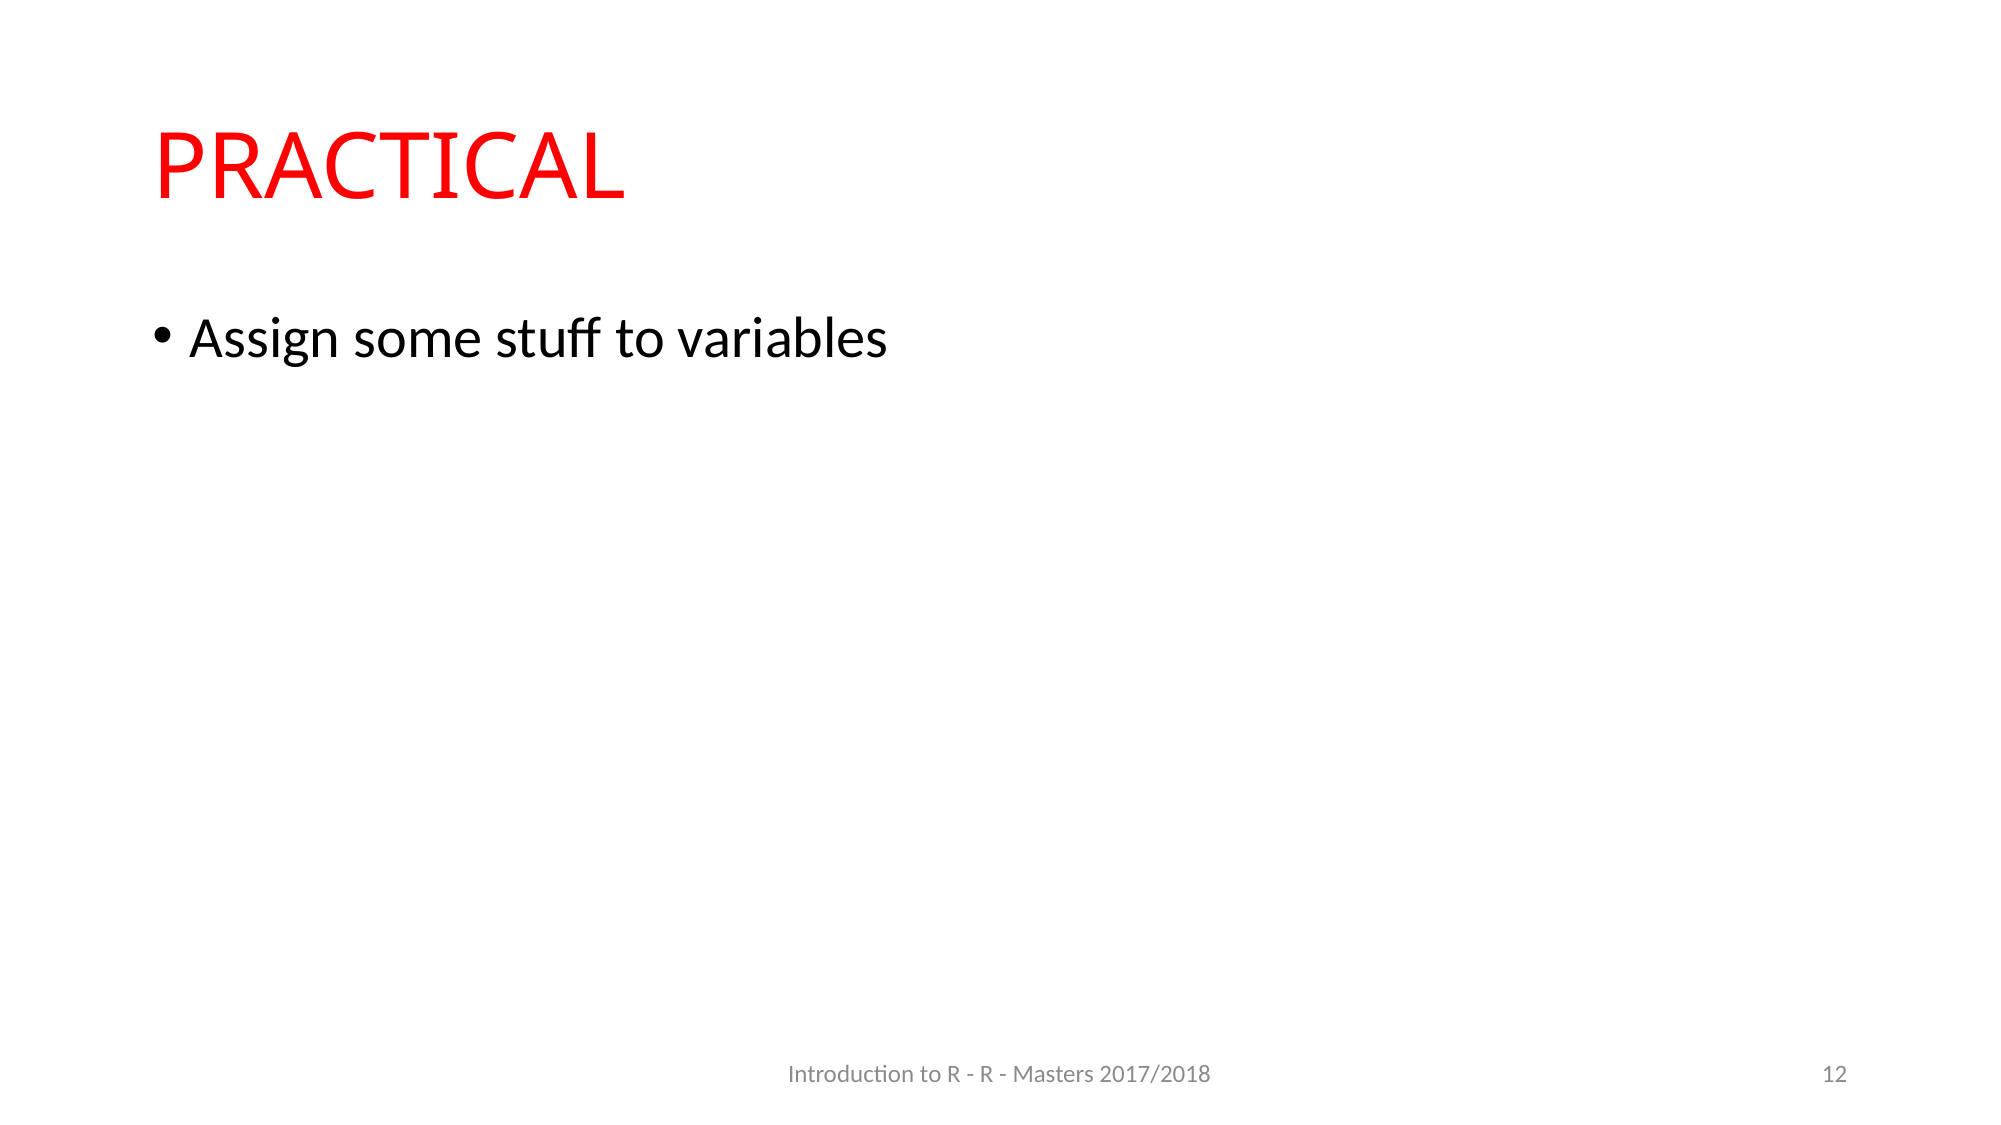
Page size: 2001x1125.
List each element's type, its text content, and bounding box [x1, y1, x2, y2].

slide_number 12 [1412, 1042, 1863, 1103]
list Assign some stuff to variables [137, 299, 1863, 1014]
title PRACTICAL [137, 59, 1863, 278]
footer Introduction to R - R - Masters 2017/2018 [662, 1042, 1338, 1103]
